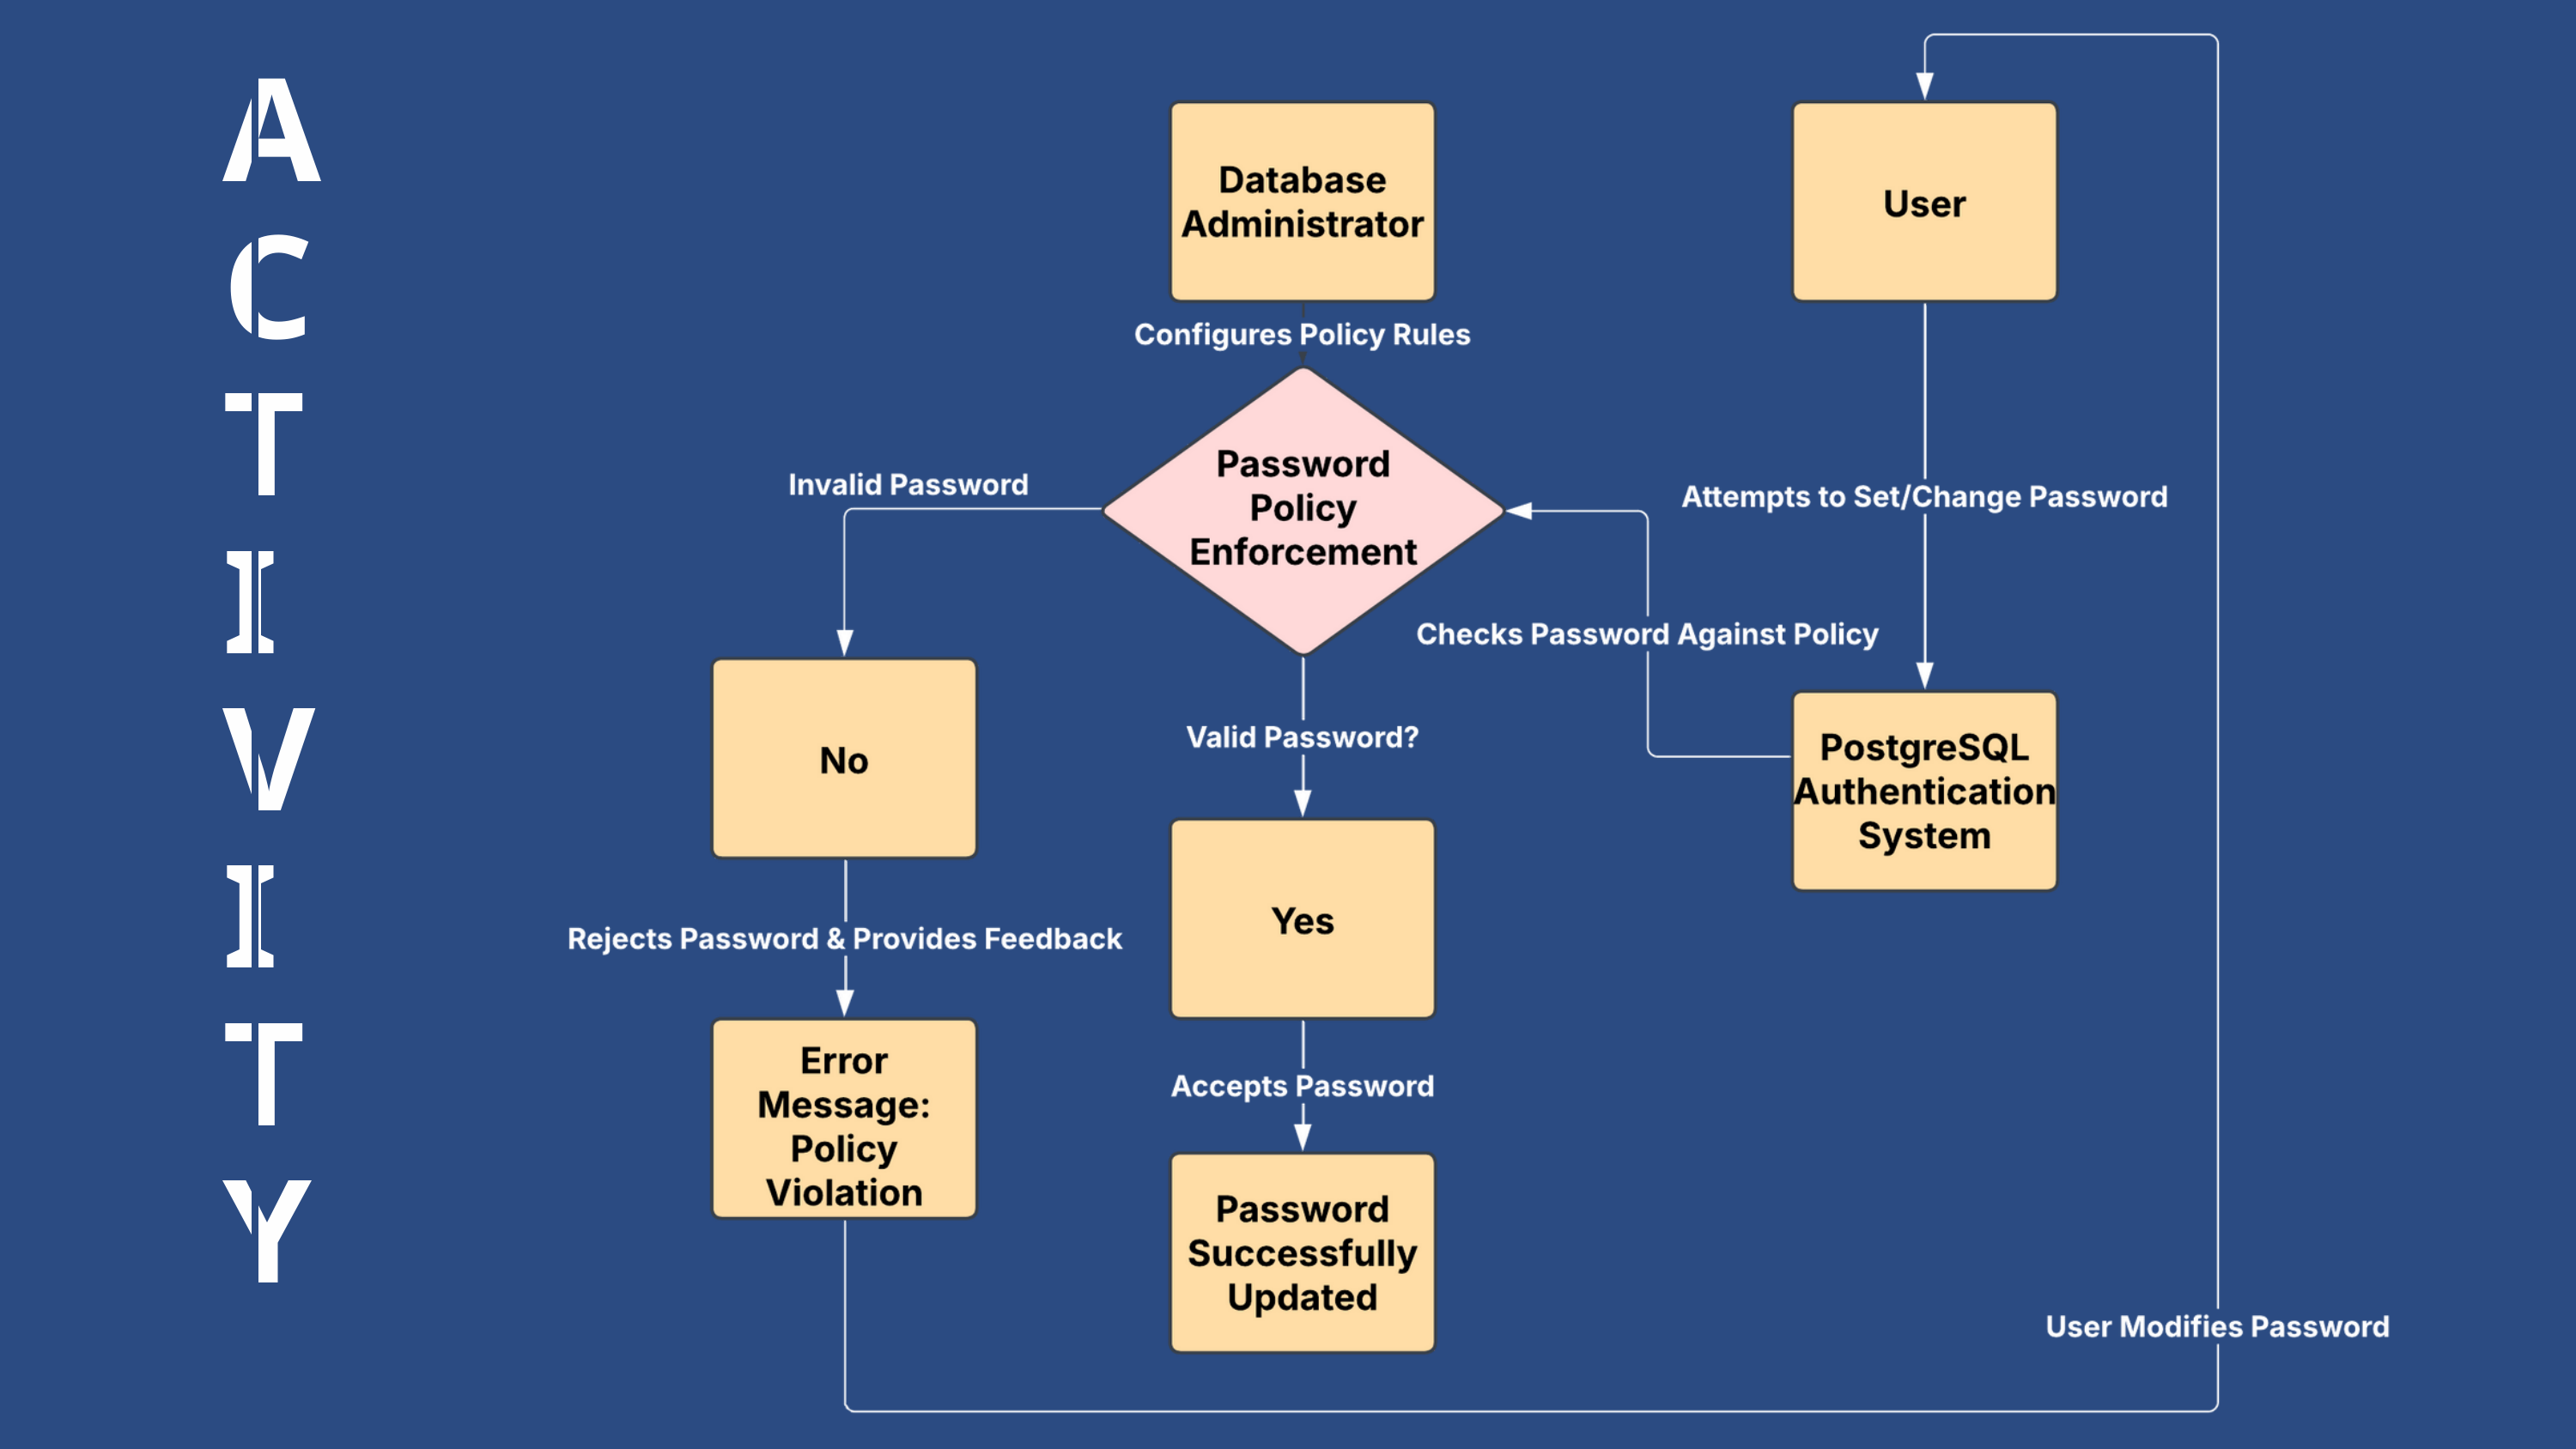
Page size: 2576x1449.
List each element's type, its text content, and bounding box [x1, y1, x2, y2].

table_header A C T I V I T Y [199, 39, 252, 1449]
text_box [501, 0, 2456, 1449]
